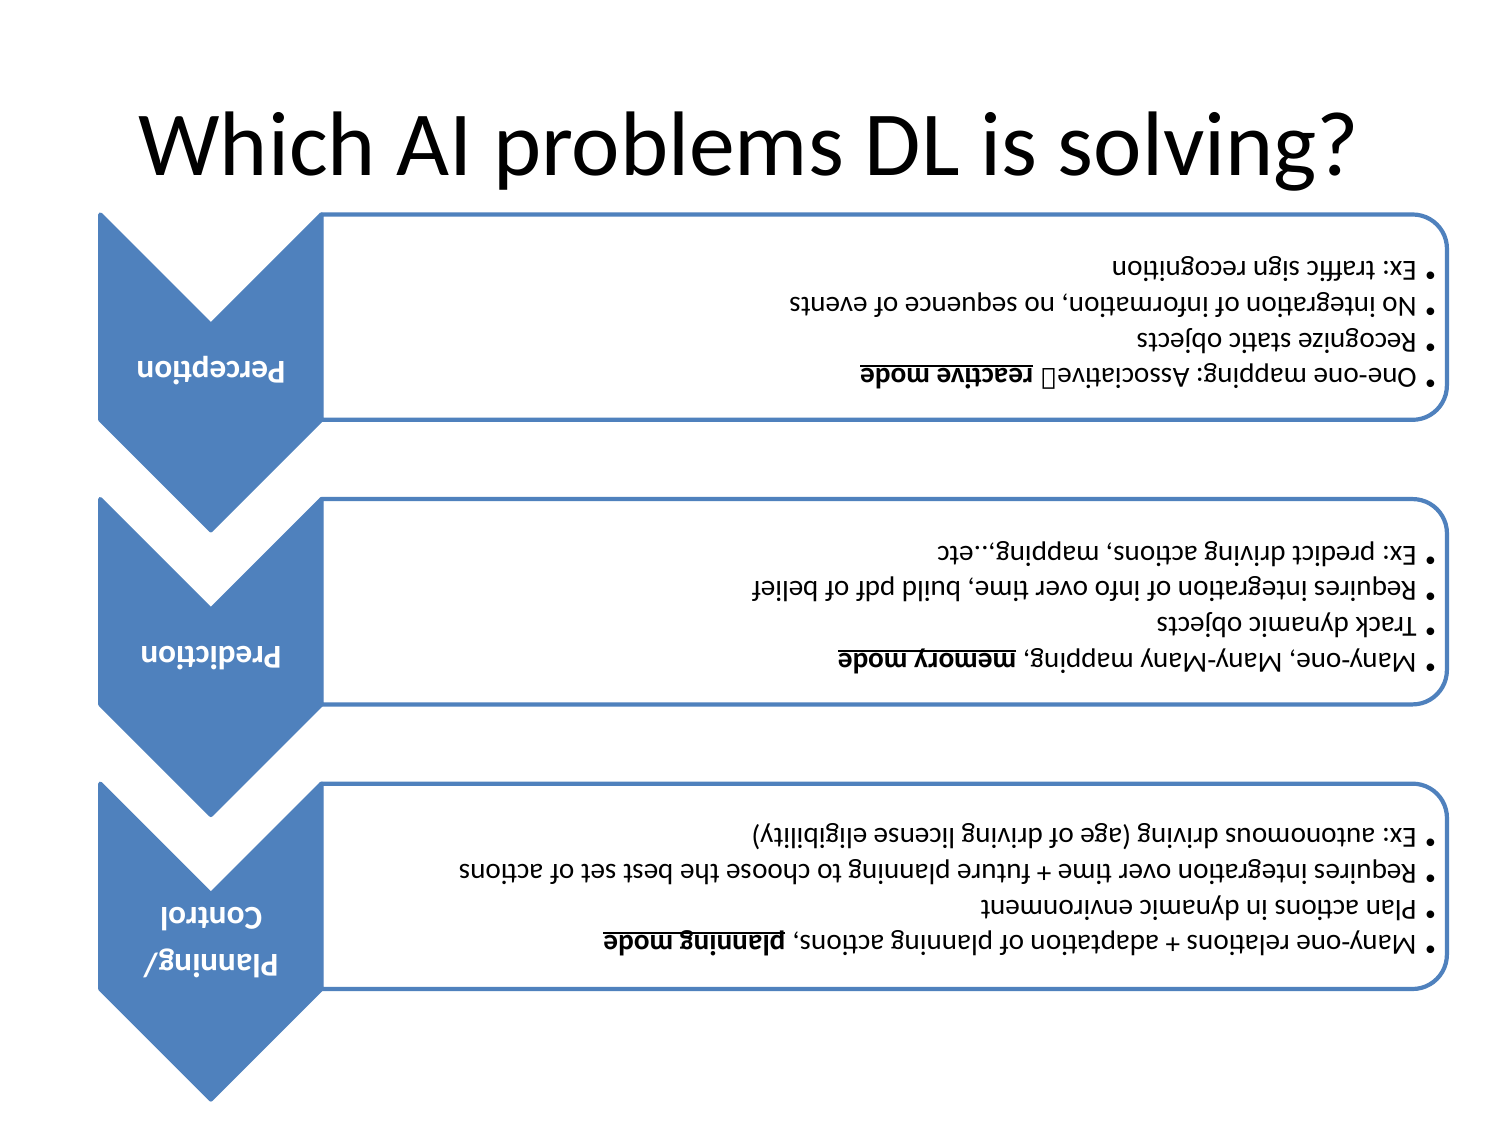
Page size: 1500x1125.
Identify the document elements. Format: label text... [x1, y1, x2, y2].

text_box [100, 213, 1448, 1101]
title Which AI problems DL is solving? [75, 45, 1425, 233]
